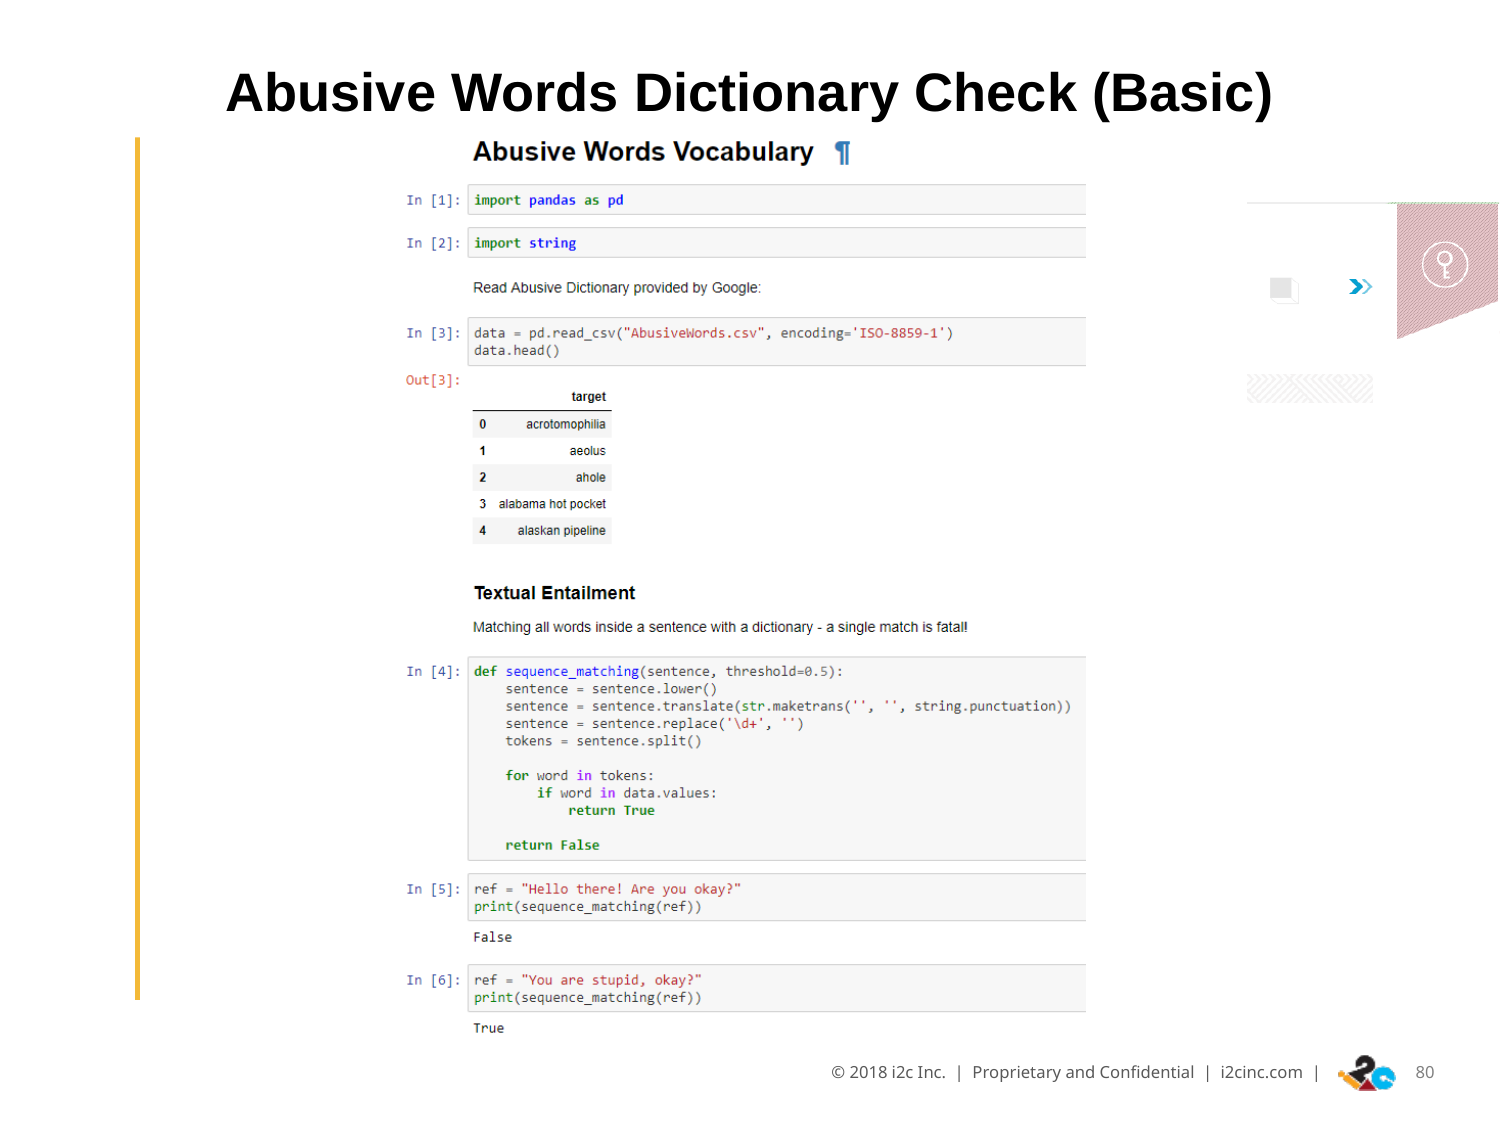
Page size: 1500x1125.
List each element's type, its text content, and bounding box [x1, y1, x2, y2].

text_box Abusive Words Dictionary Check (Basic) [74, 57, 1425, 123]
picture [395, 129, 1086, 1049]
picture [1247, 202, 1500, 403]
picture [1337, 1054, 1396, 1091]
